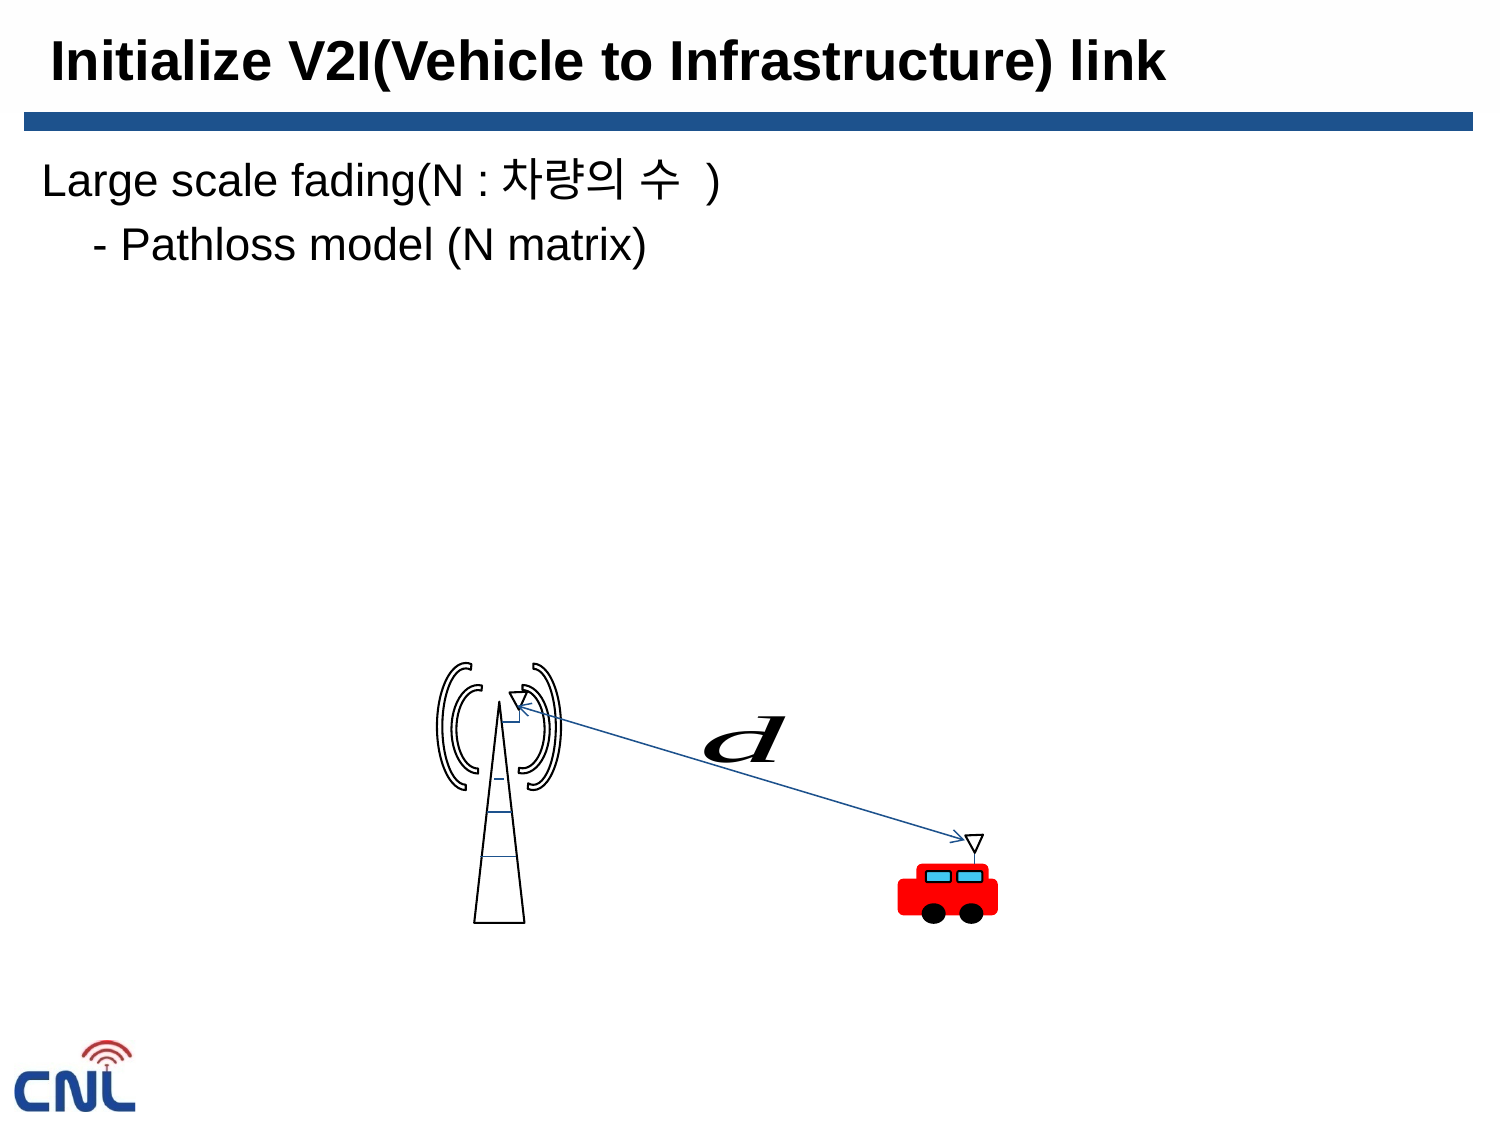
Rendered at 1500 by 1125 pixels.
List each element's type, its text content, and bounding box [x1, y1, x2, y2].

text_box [897, 863, 999, 923]
title Initialize V2I(Vehicle to Infrastructure) link [35, 1, 1461, 114]
text_box [969, 834, 983, 853]
text_box Large scale fading(N :차량의 수 ) - Pathloss model (N matrix) [26, 143, 1474, 983]
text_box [516, 705, 966, 841]
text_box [436, 662, 562, 923]
picture [0, 0, 1500, 112]
picture [14, 1040, 136, 1112]
